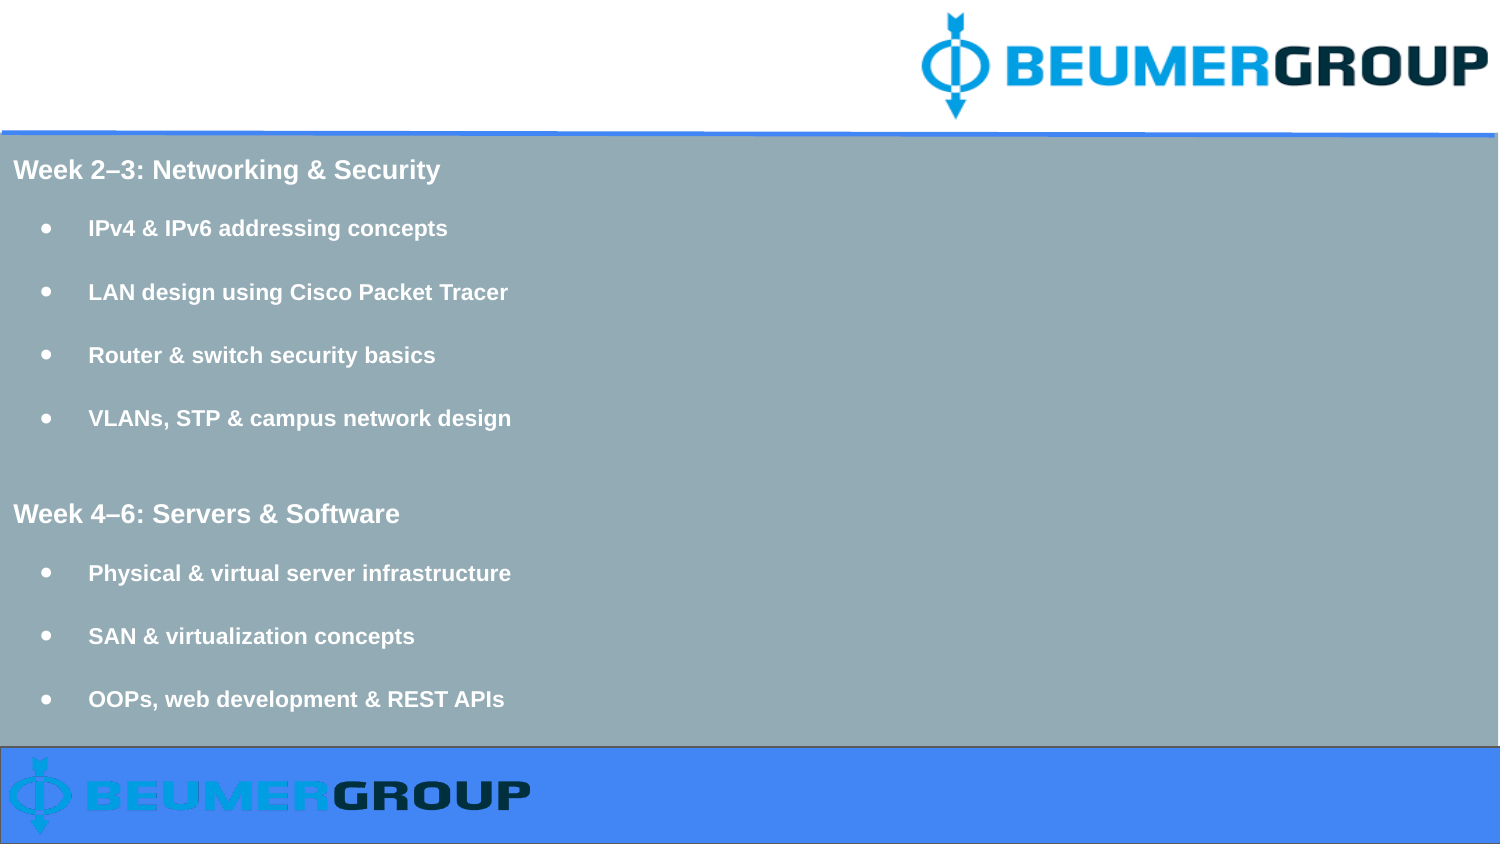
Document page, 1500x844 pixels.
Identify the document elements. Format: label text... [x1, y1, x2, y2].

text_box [1, 132, 1495, 136]
list Week 2–3: Networking & Security IPv4 & IPv6 addressing concepts LAN design using Cisco Packet Tracer Router & switch security basics VLANs, STP & campus network design Week 4–6: Servers & Software Physical & virtual server infrastructure SAN & virtualization concepts OOPs, web development & REST APIs Integration of networking, servers & applications [0, 140, 1499, 747]
picture [2, 746, 536, 844]
picture [915, 0, 1495, 132]
text_box [537, 747, 1500, 844]
